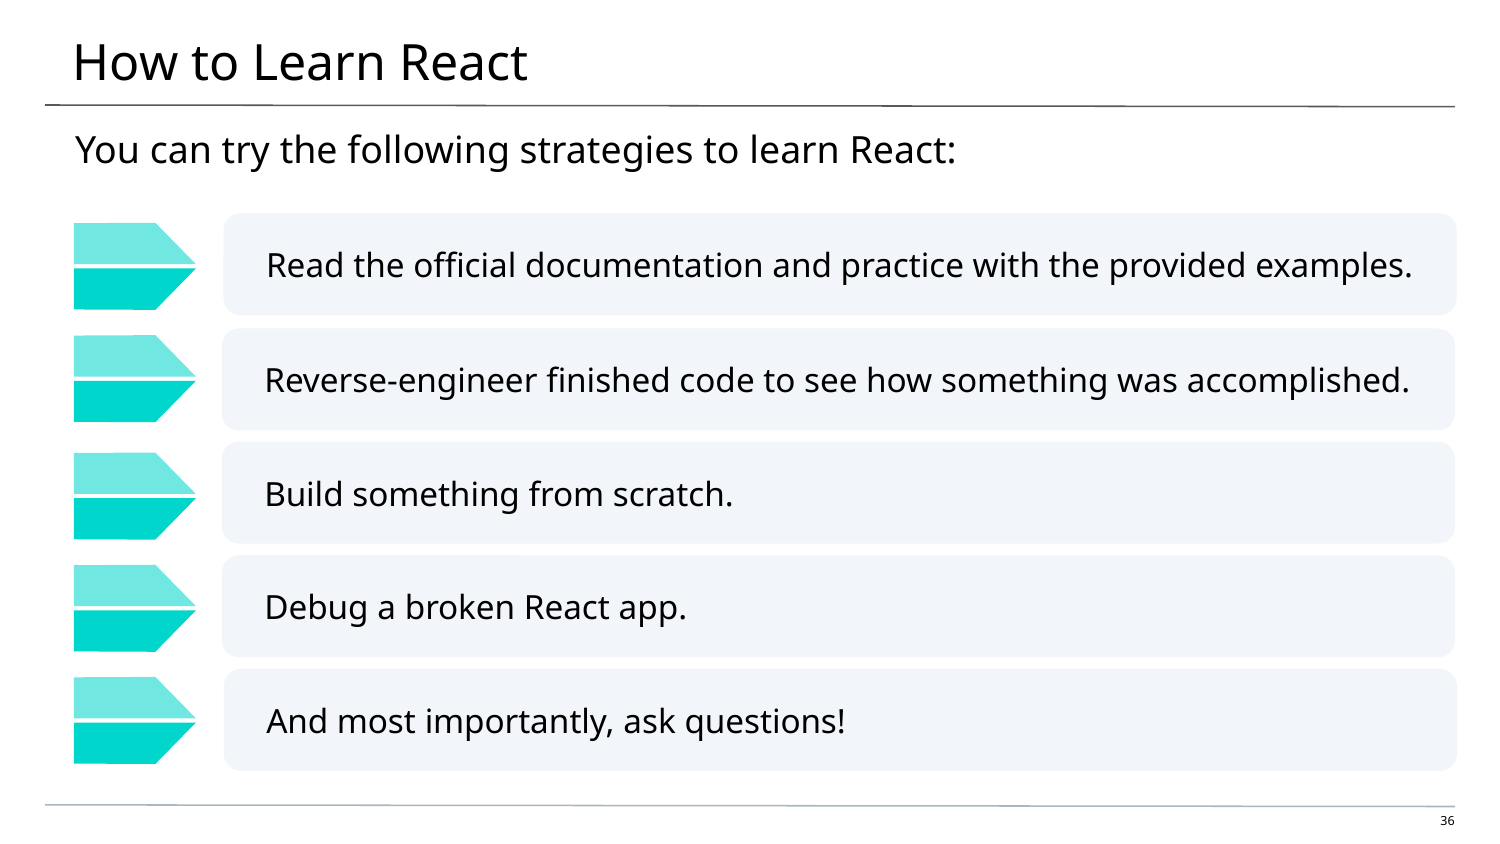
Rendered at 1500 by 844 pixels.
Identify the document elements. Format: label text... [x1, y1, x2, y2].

text_box [73, 564, 196, 607]
text_box Read the official documentation and practice with the provided examples. [223, 213, 1457, 316]
text_box [73, 498, 196, 540]
text_box Build something from scratch. [221, 441, 1456, 544]
text_box [73, 676, 196, 719]
text_box And most importantly, ask questions! [223, 668, 1458, 771]
text_box [73, 222, 196, 265]
text_box [73, 335, 196, 377]
text_box Debug a broken React app. [221, 555, 1456, 658]
text_box [73, 610, 196, 652]
title How to Learn React [0, 0, 1500, 88]
text_box [73, 722, 196, 764]
text_box [73, 268, 196, 310]
text_box [73, 452, 196, 494]
text_box Reverse-engineer finished code to see how something was accomplished. [221, 328, 1456, 431]
subtitle You can try the following strategies to learn React: [0, 110, 1500, 171]
text_box [73, 380, 196, 423]
